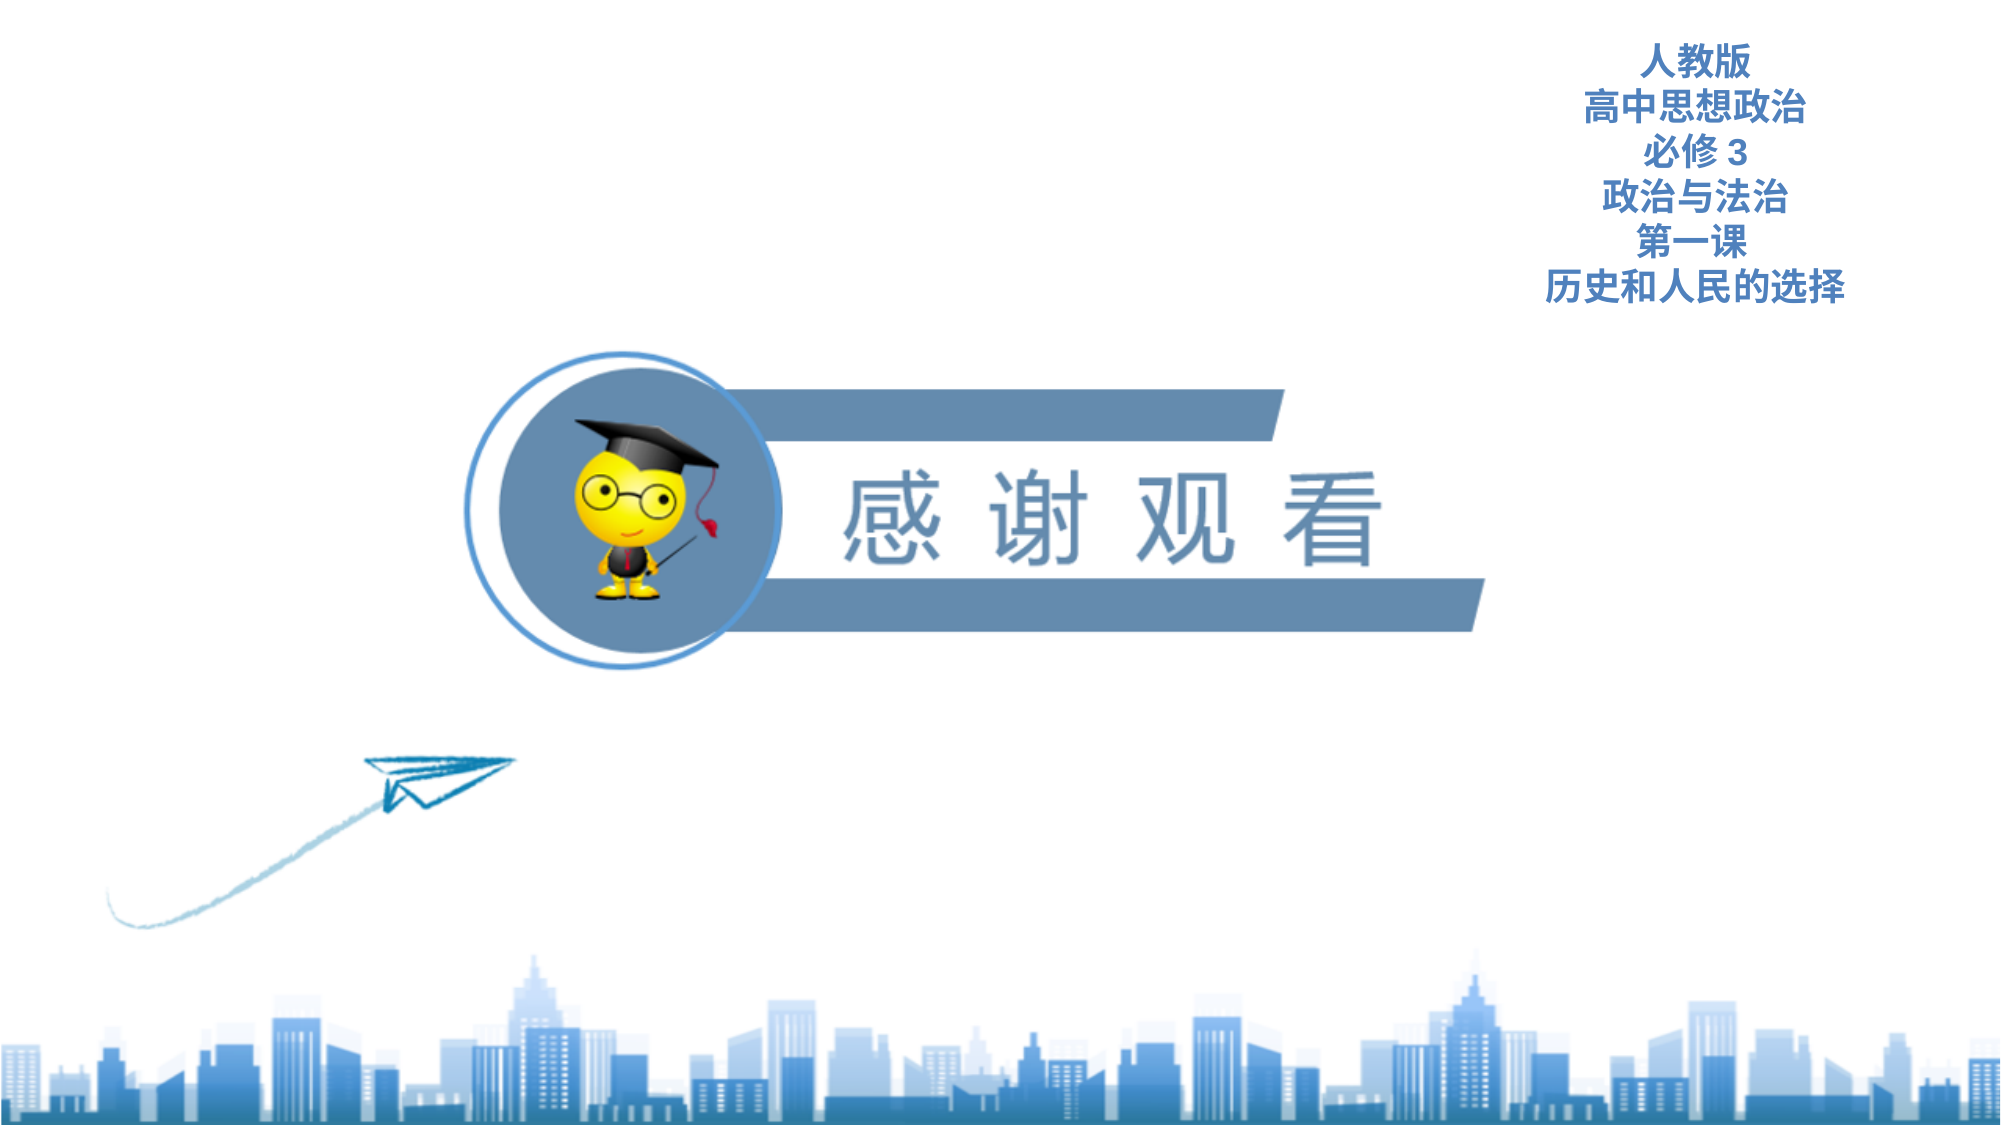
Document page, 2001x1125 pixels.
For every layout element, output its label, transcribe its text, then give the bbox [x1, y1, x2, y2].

text_box 人教版 高中思想政治 必修3 政治与法治 第一课 历史和人民的选择 [1429, 30, 1962, 316]
picture [0, 0, 2001, 1125]
